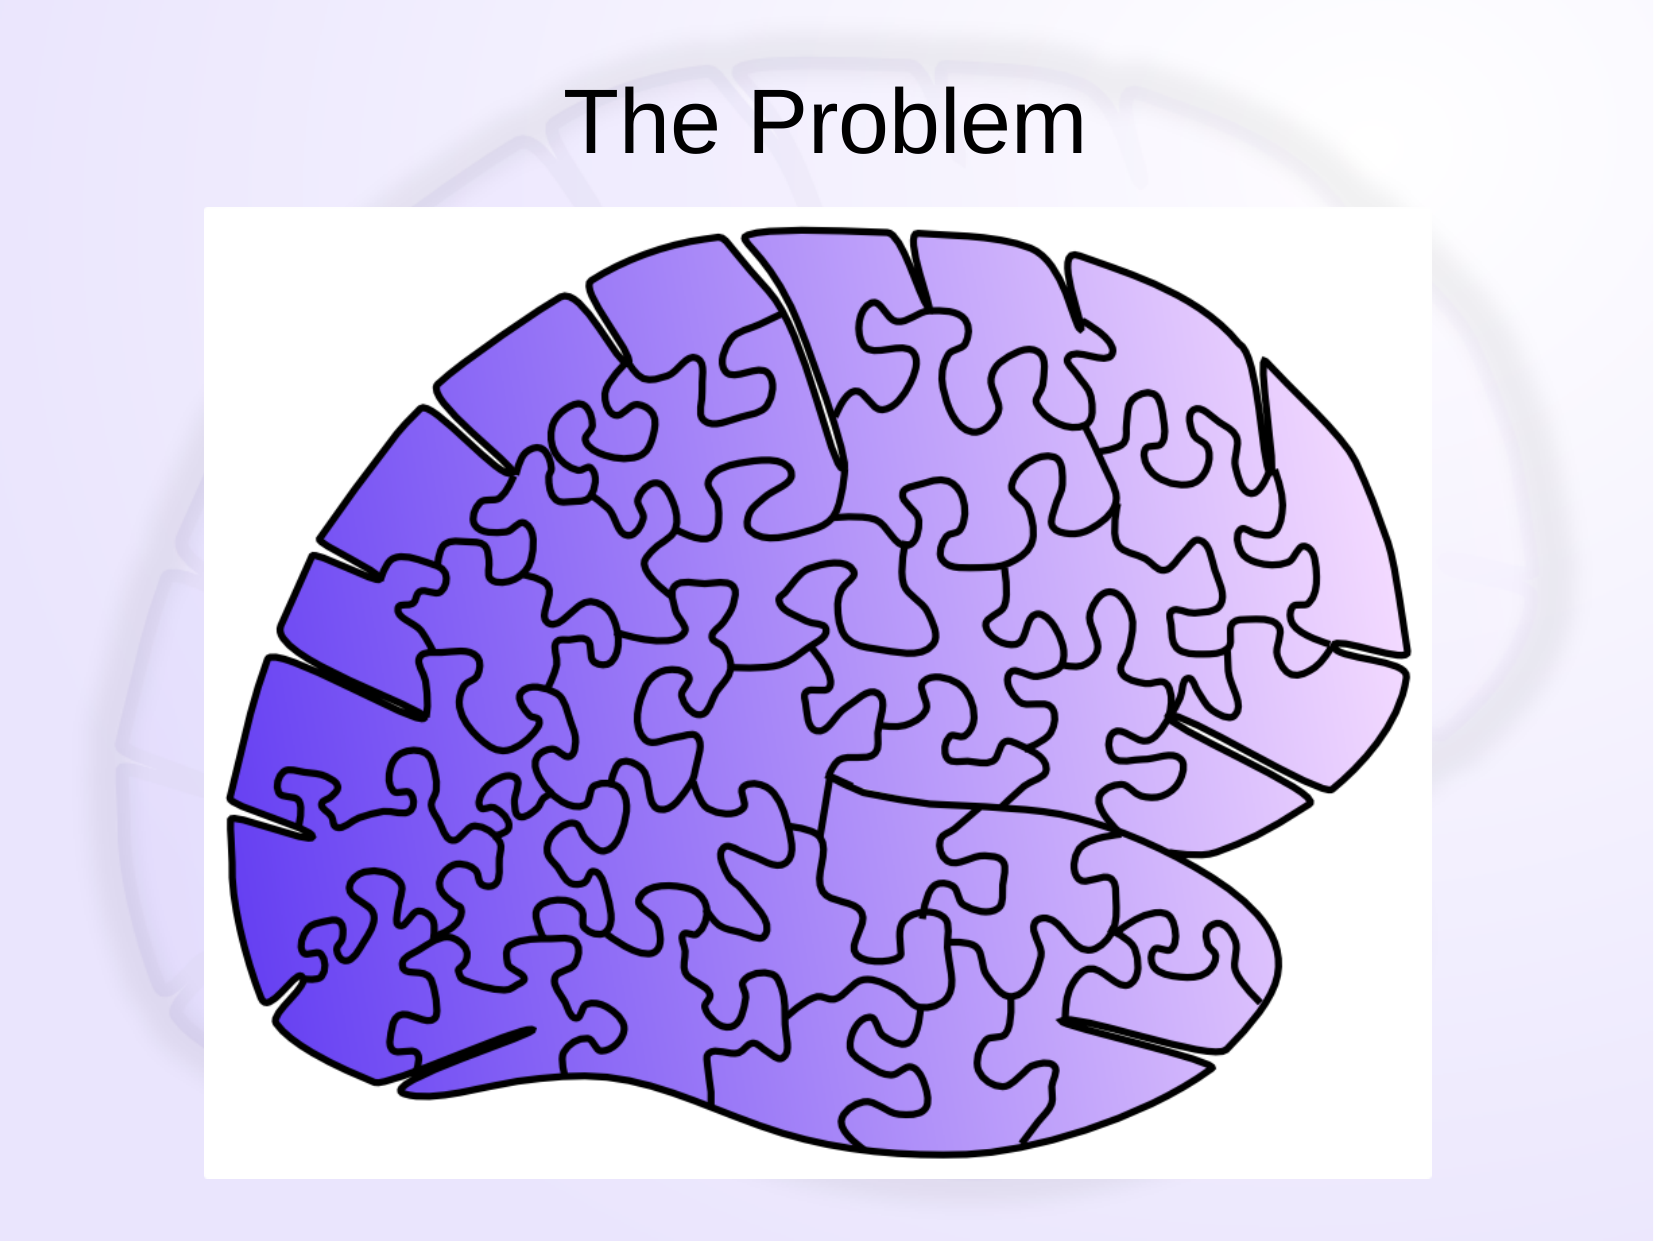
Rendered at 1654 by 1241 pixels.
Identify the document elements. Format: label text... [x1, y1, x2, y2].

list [196, 207, 1440, 1179]
picture [0, 0, 1654, 1241]
title The Problem [82, 49, 1571, 196]
